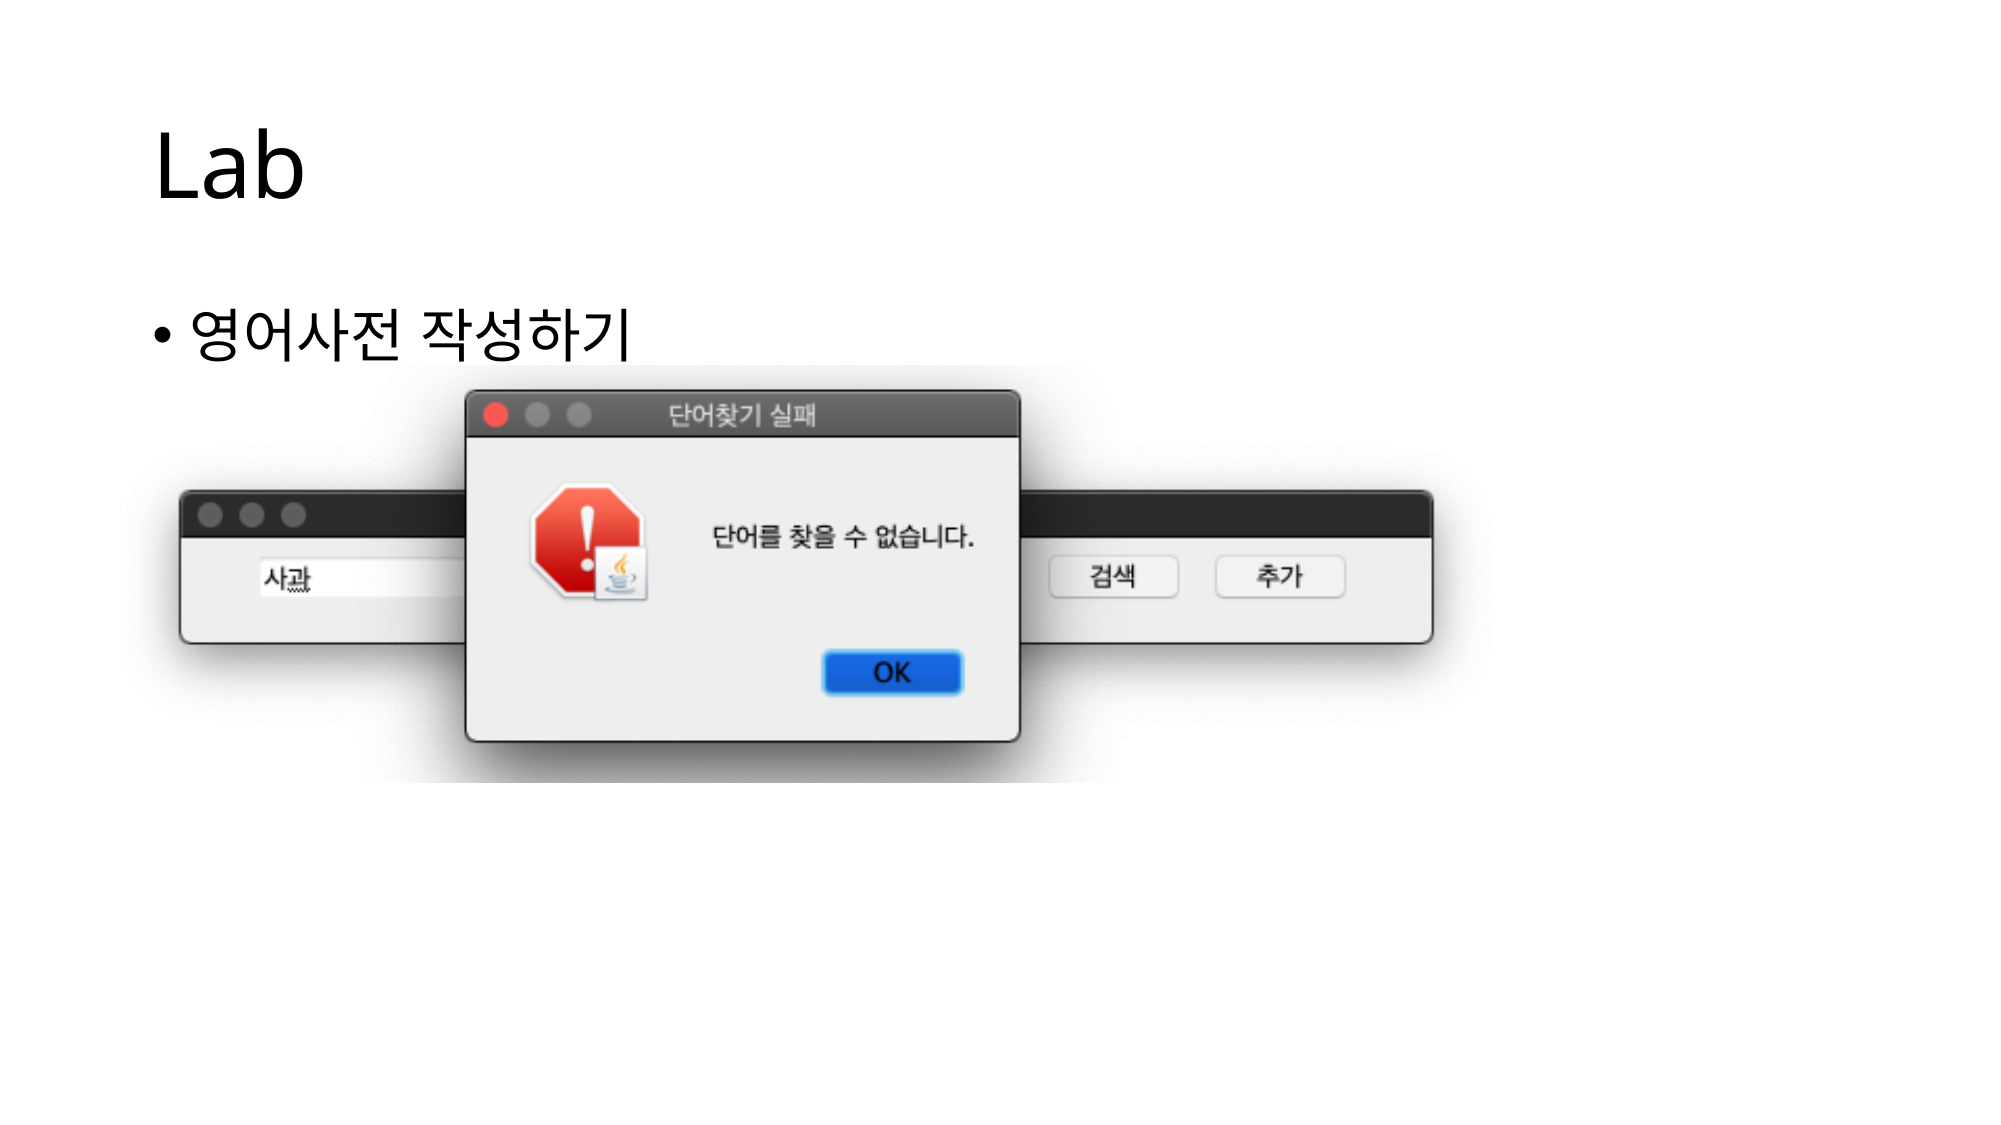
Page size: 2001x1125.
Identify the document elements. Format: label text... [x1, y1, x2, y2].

picture [119, 365, 1574, 783]
title Lab [137, 59, 1863, 278]
list 영어사전 작성하기 [137, 299, 1863, 1014]
